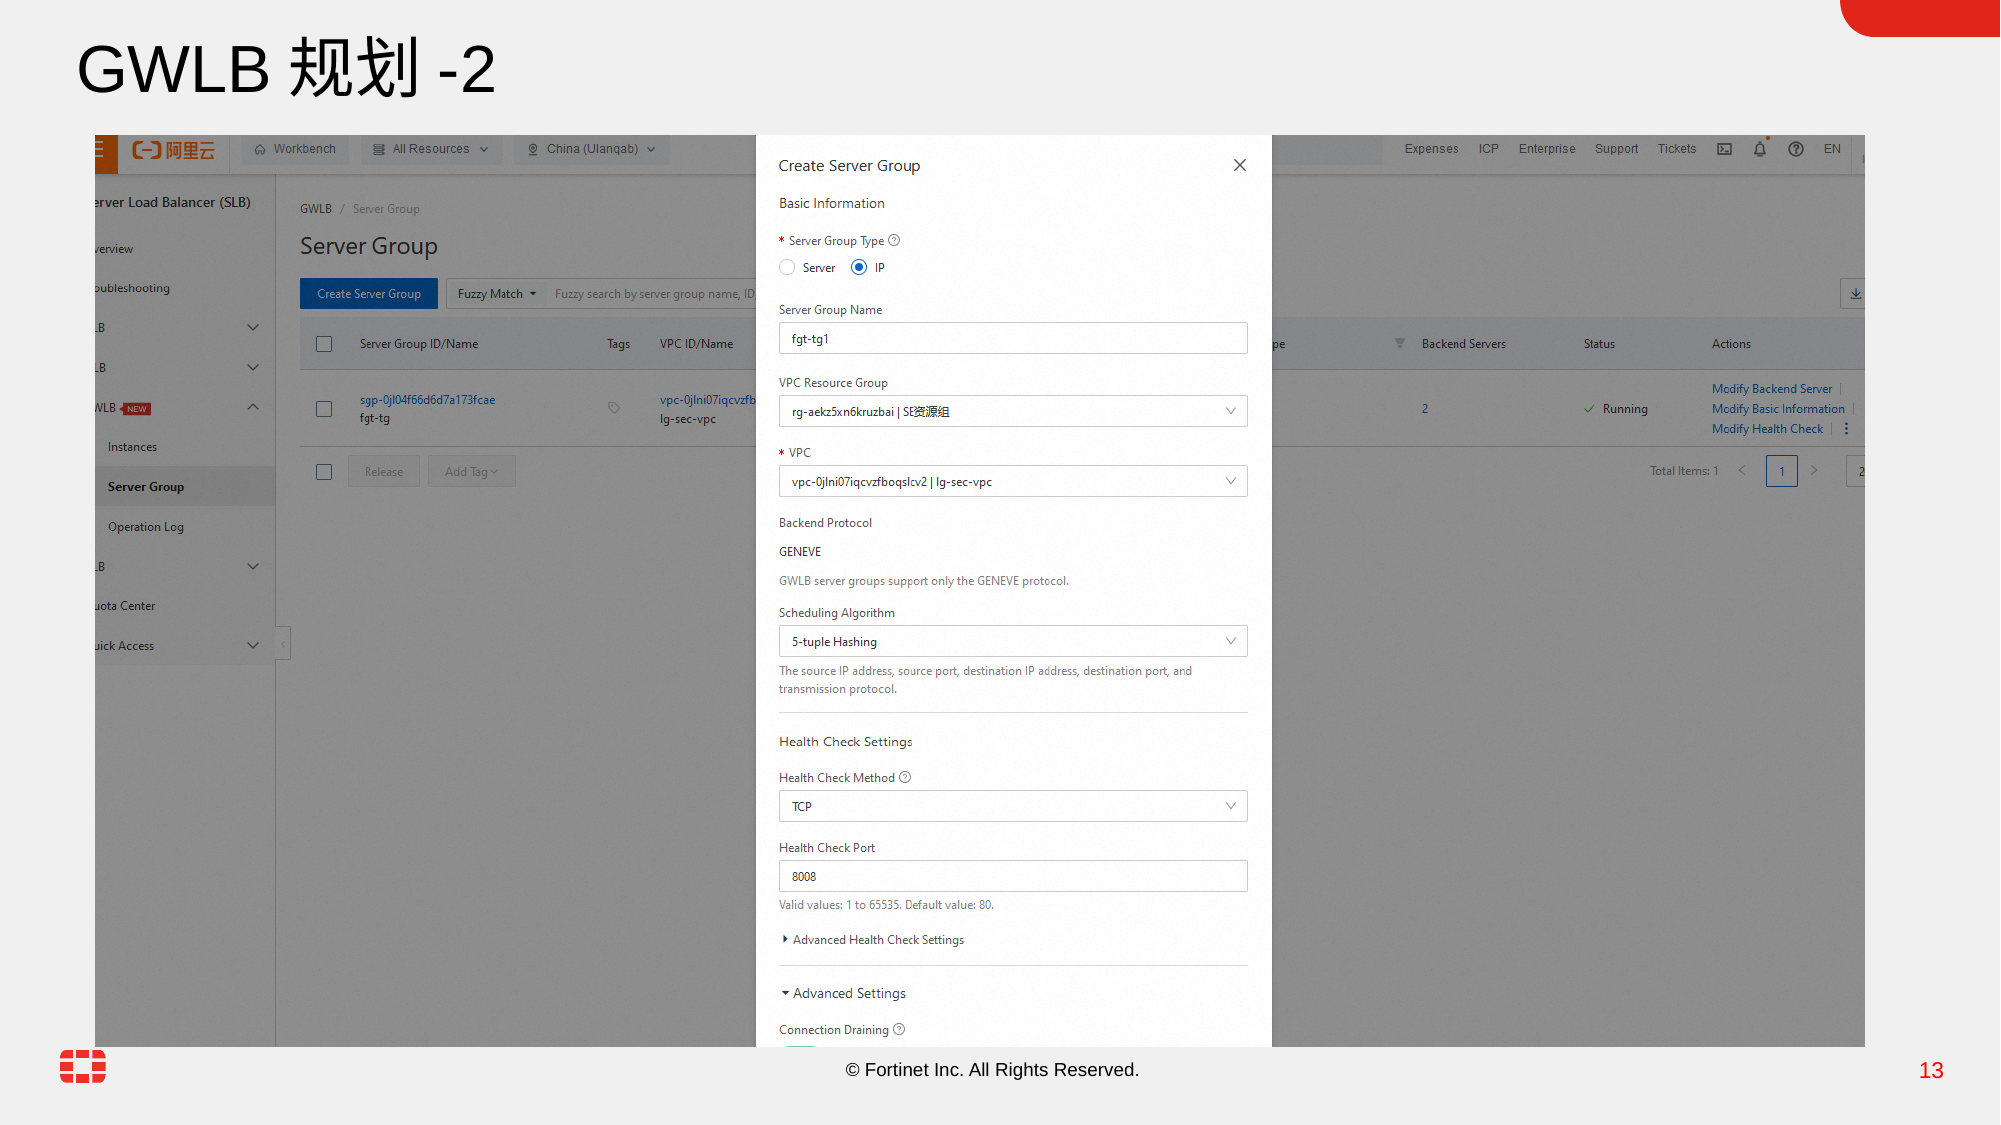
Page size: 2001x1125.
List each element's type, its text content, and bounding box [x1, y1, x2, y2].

text_box GWLB规划-2 [61, 28, 512, 115]
picture [95, 135, 1865, 1047]
